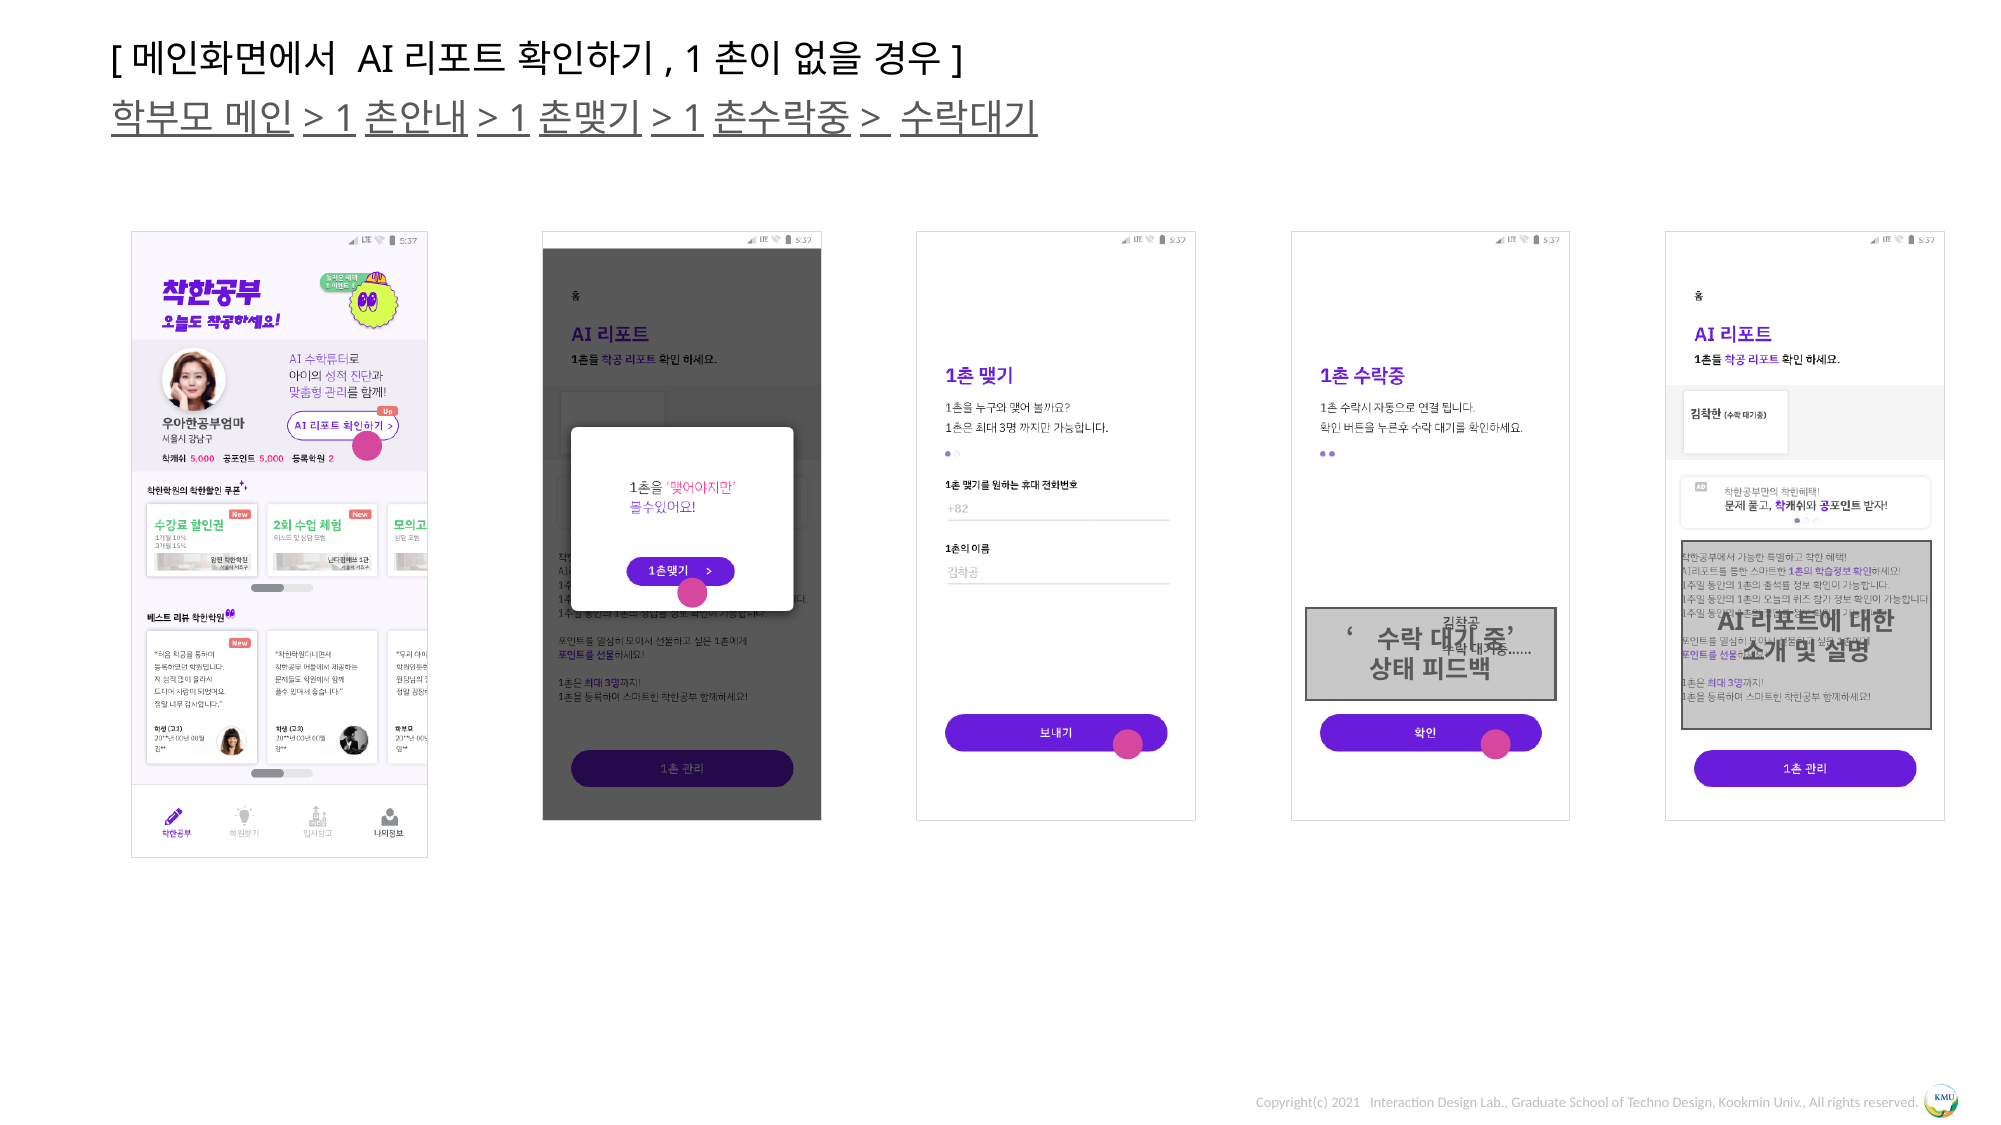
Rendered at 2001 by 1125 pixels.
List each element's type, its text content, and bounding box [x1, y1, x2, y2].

text_box [메인화면에서 AI리포트 확인하기, 1촌이 없을 경우] [95, 27, 979, 88]
picture [1291, 231, 1570, 821]
picture [131, 231, 428, 858]
picture [1665, 231, 1945, 821]
text_box 학부모 메인> 1촌안내> 1촌맺기> 1촌수락중> 수락대기 [99, 88, 1050, 145]
picture [916, 231, 1196, 821]
picture [1920, 1080, 1961, 1121]
picture [542, 231, 822, 821]
